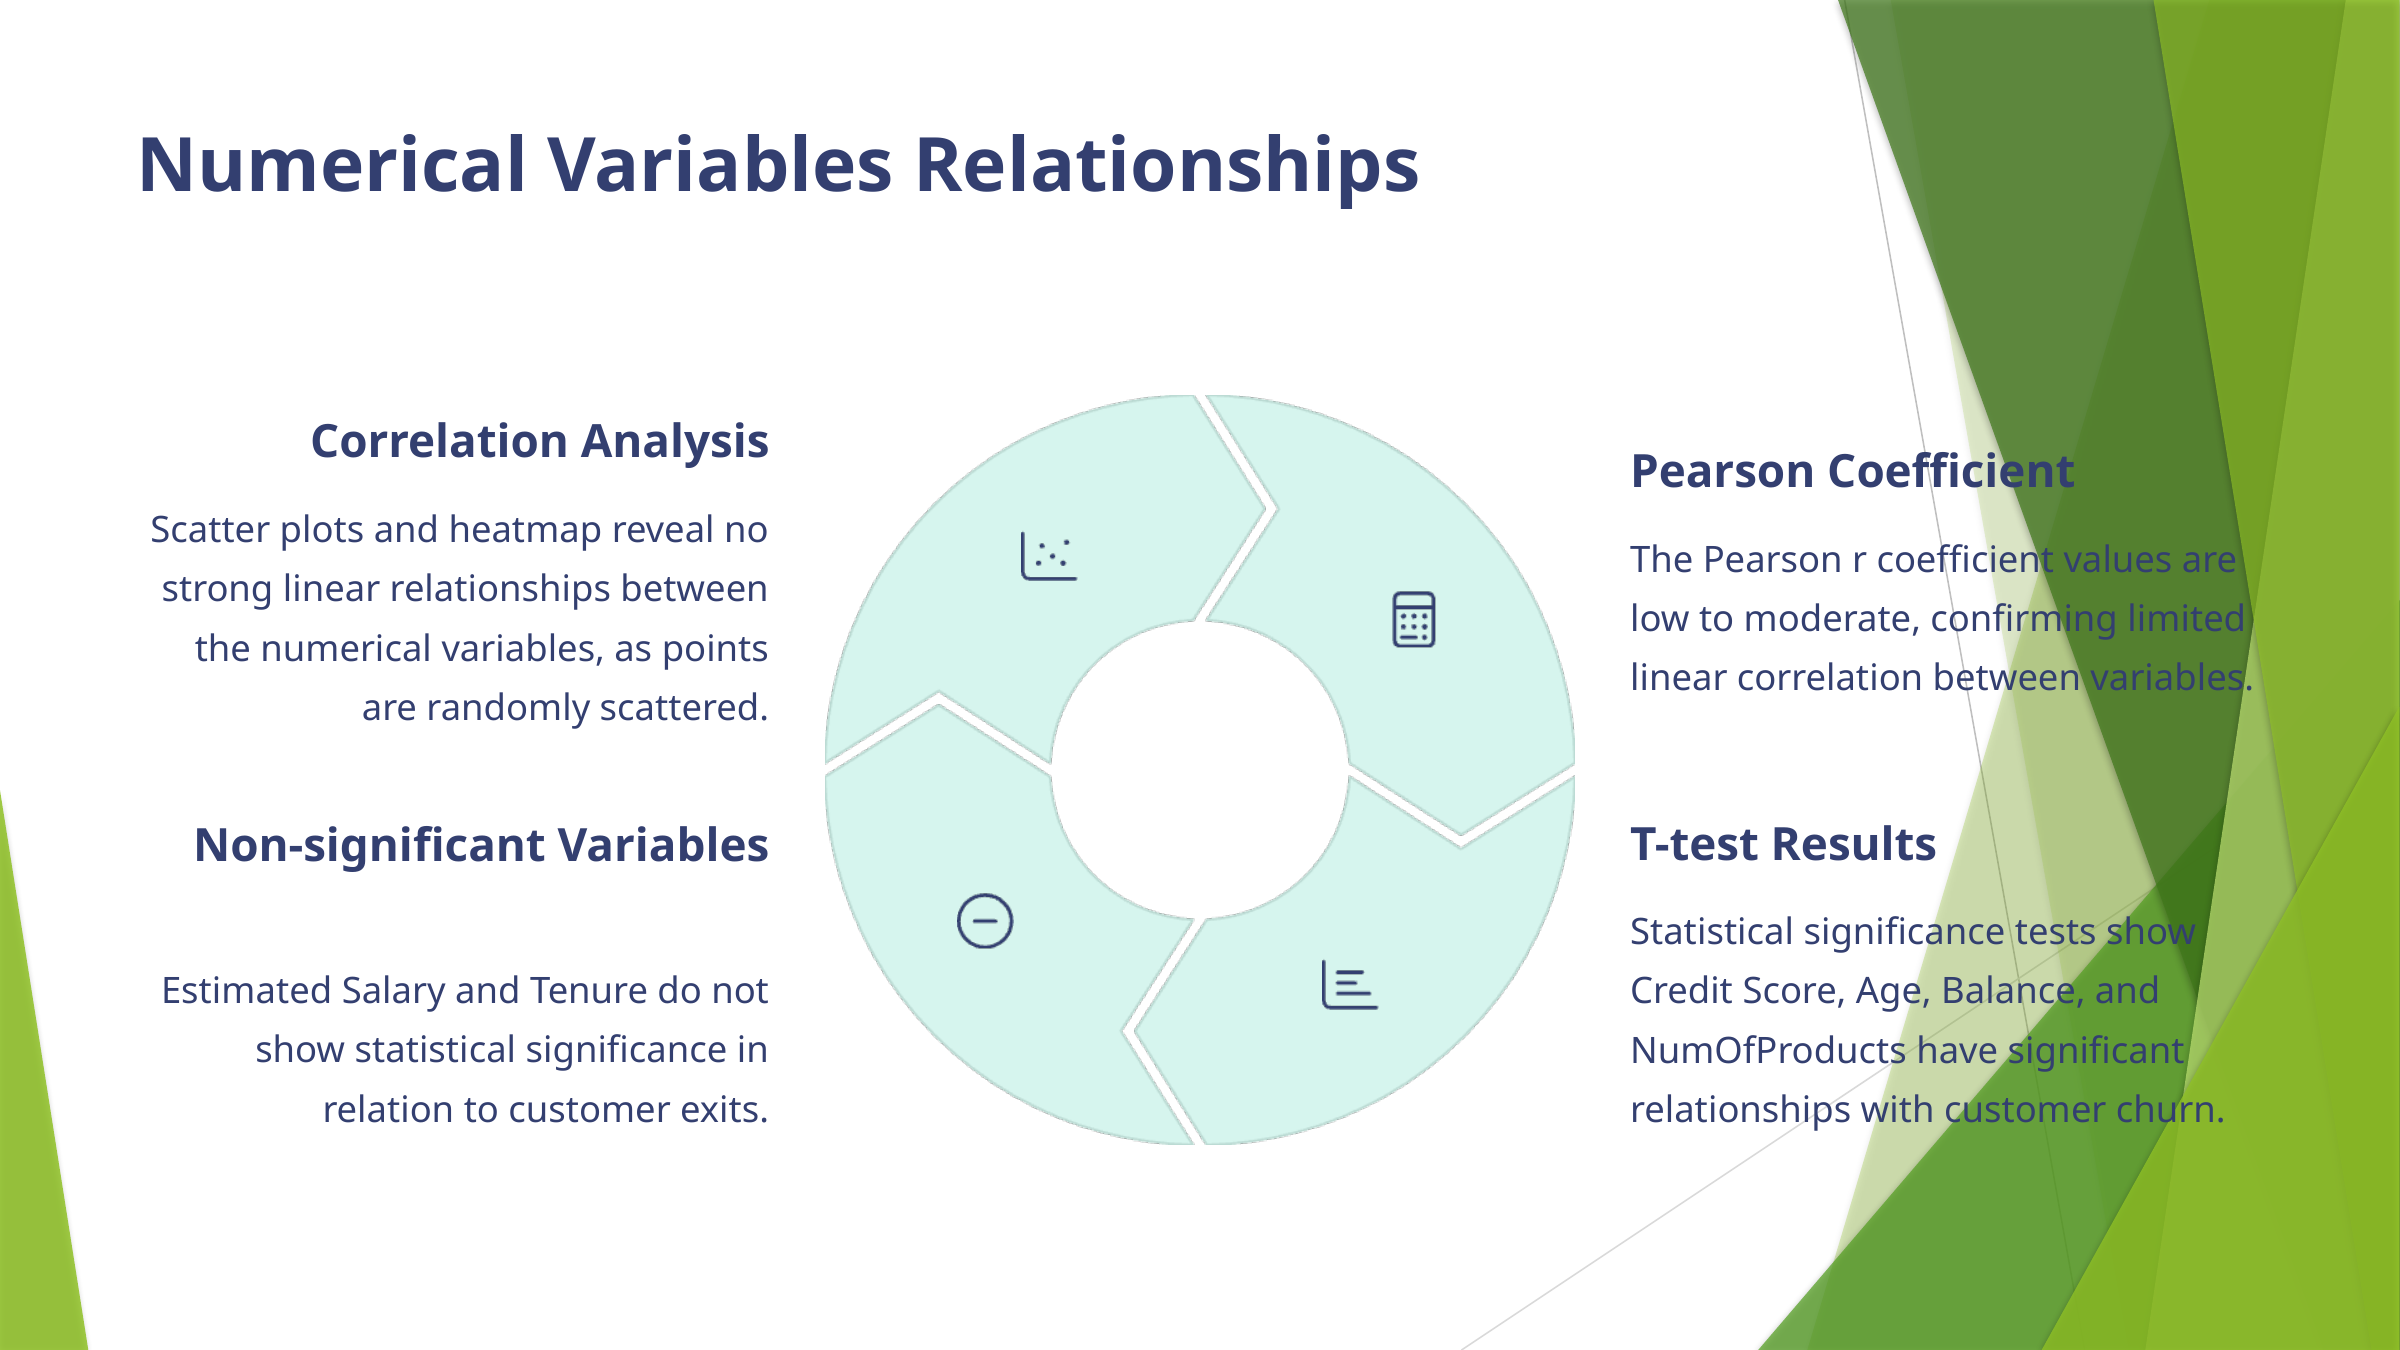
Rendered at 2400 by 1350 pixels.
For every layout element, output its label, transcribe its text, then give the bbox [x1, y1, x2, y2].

text_box T-test Results [1630, 812, 2096, 871]
text_box Numerical Variables Relationships [136, 90, 2135, 207]
text_box Scatter plots and heatmap reveal no strong linear relationships between the numerical variables, as points are randomly scattered. [130, 490, 770, 729]
text_box Correlation Analysis [172, 409, 770, 468]
picture [824, 395, 1575, 1146]
text_box Estimated Salary and Tenure do not show statistical significance in relation to customer exits. [130, 951, 770, 1130]
text_box Pearson Coefficient [1630, 439, 2217, 498]
text_box Non-significant Variables [130, 812, 770, 930]
text_box Statistical significance tests show Credit Score, Age, Balance, and NumOfProducts have significant relationships with customer churn. [1630, 892, 2270, 1131]
text_box The Pearson r coefficient values are low to moderate, confirming limited linear correlation between variables. [1630, 520, 2270, 699]
